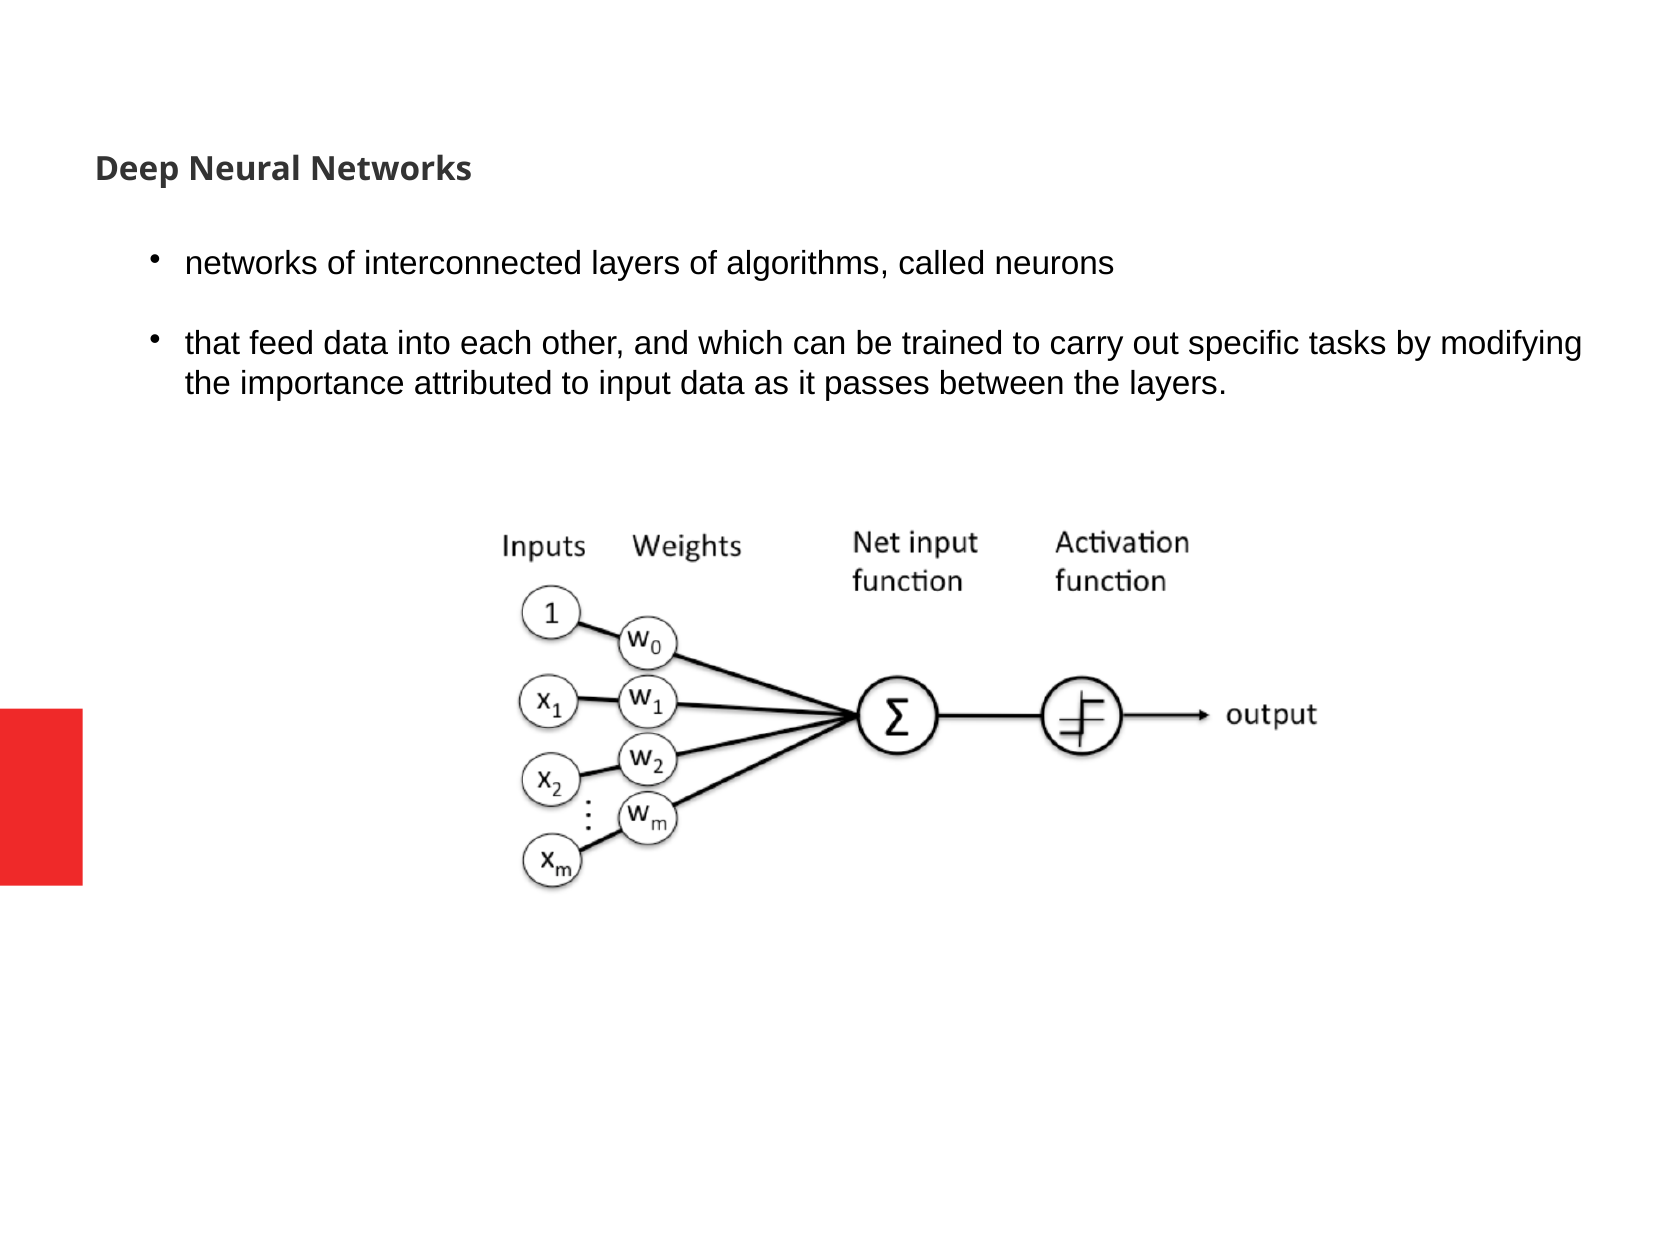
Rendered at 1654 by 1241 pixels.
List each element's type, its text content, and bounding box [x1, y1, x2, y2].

text_box networks of interconnected layers of algorithms, called neurons that feed data into each other, and which can be trained to carry out specific tasks by modifying the importance attributed to input data as it passes between the layers. [134, 234, 1605, 397]
picture [479, 509, 1336, 901]
text_box Deep Neural Networks [94, 48, 1500, 285]
